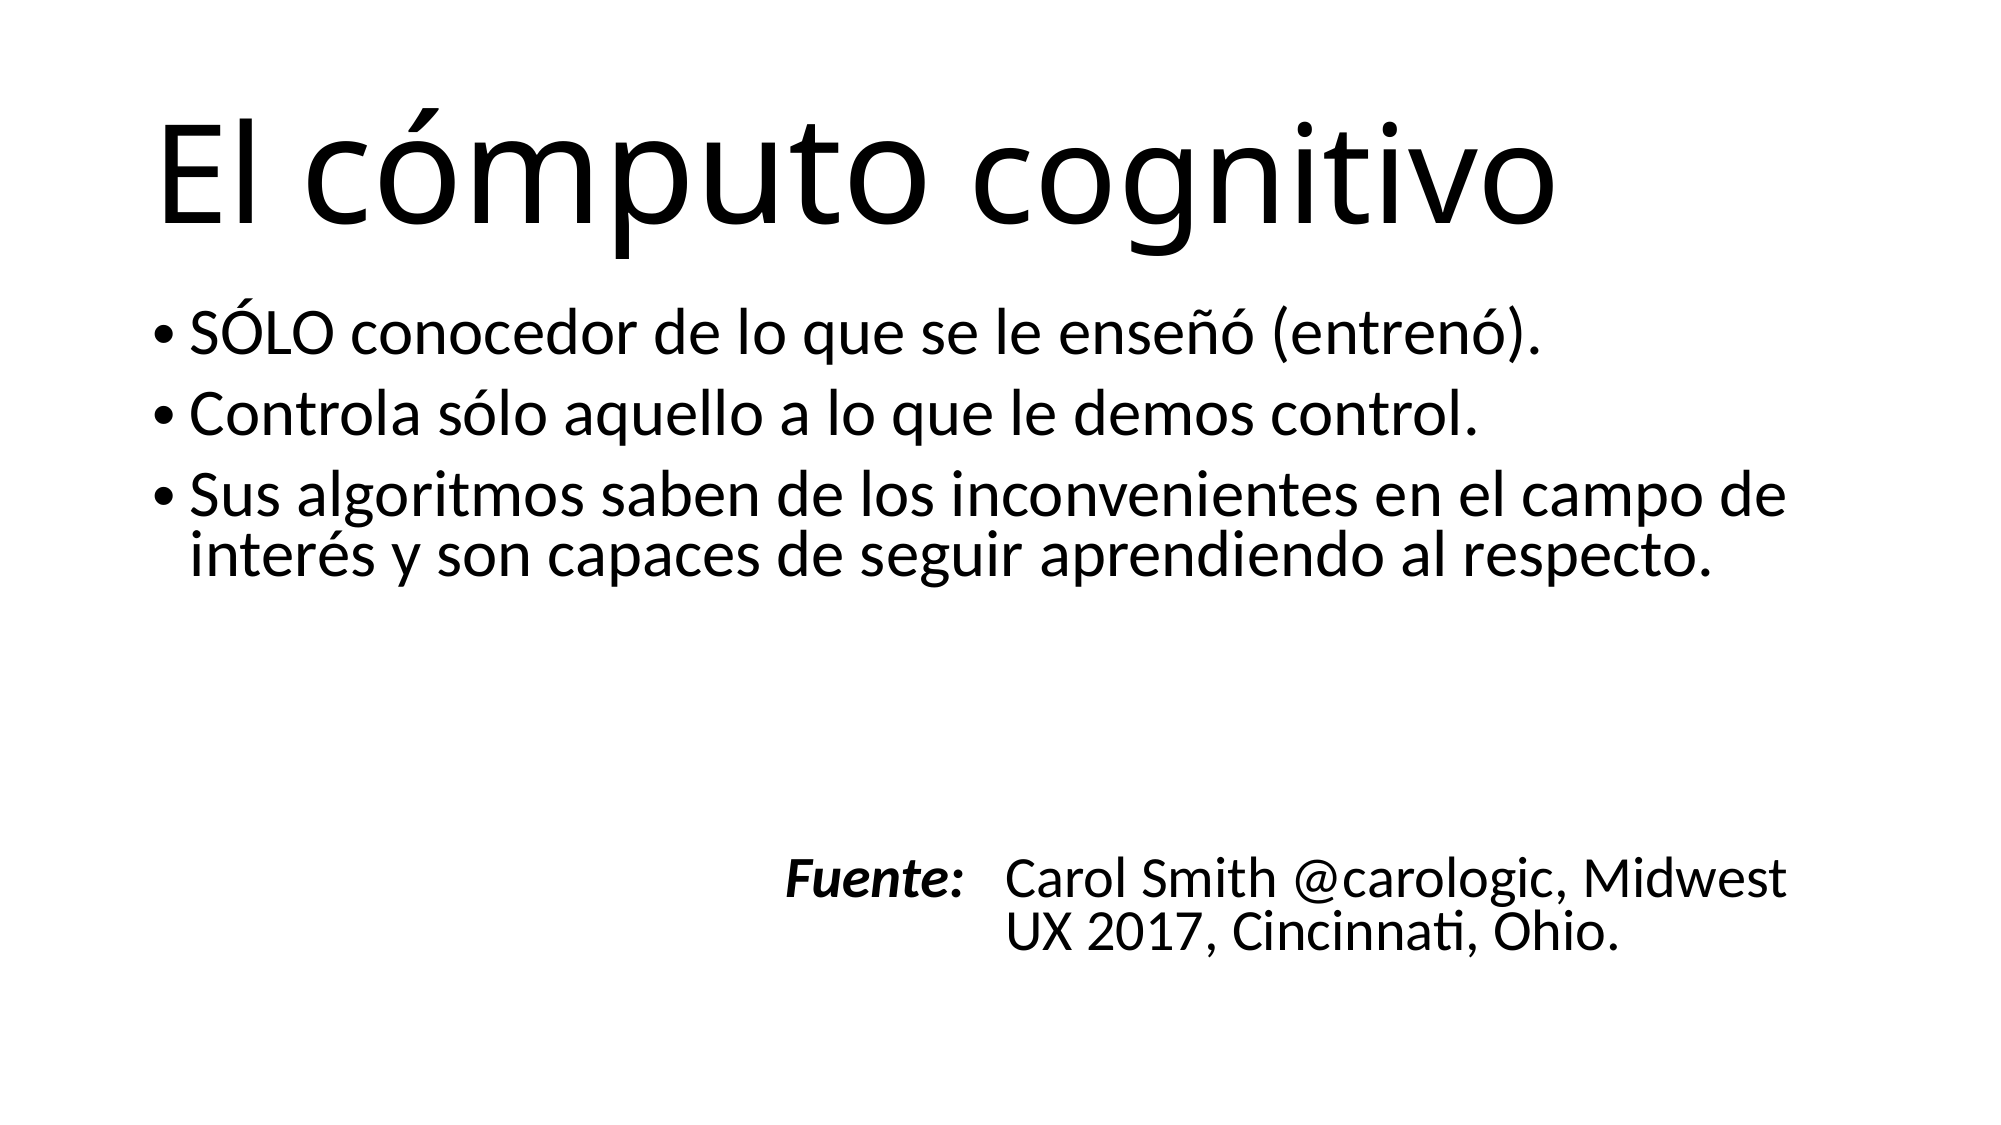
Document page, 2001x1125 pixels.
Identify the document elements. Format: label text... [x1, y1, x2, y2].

list SÓLO conocedor de lo que se le enseñó (entrenó). Controla sólo aquello a lo que le demos control. Sus algoritmos saben de los inconvenientes en el campo de interés y son capaces de seguir aprendiendo al respecto. Fuente: Carol Smith @carologic, Midwest UX 2017, Cincinnati, Ohio. [137, 299, 1863, 1014]
title El cómputo cognitivo [137, 59, 1863, 278]
